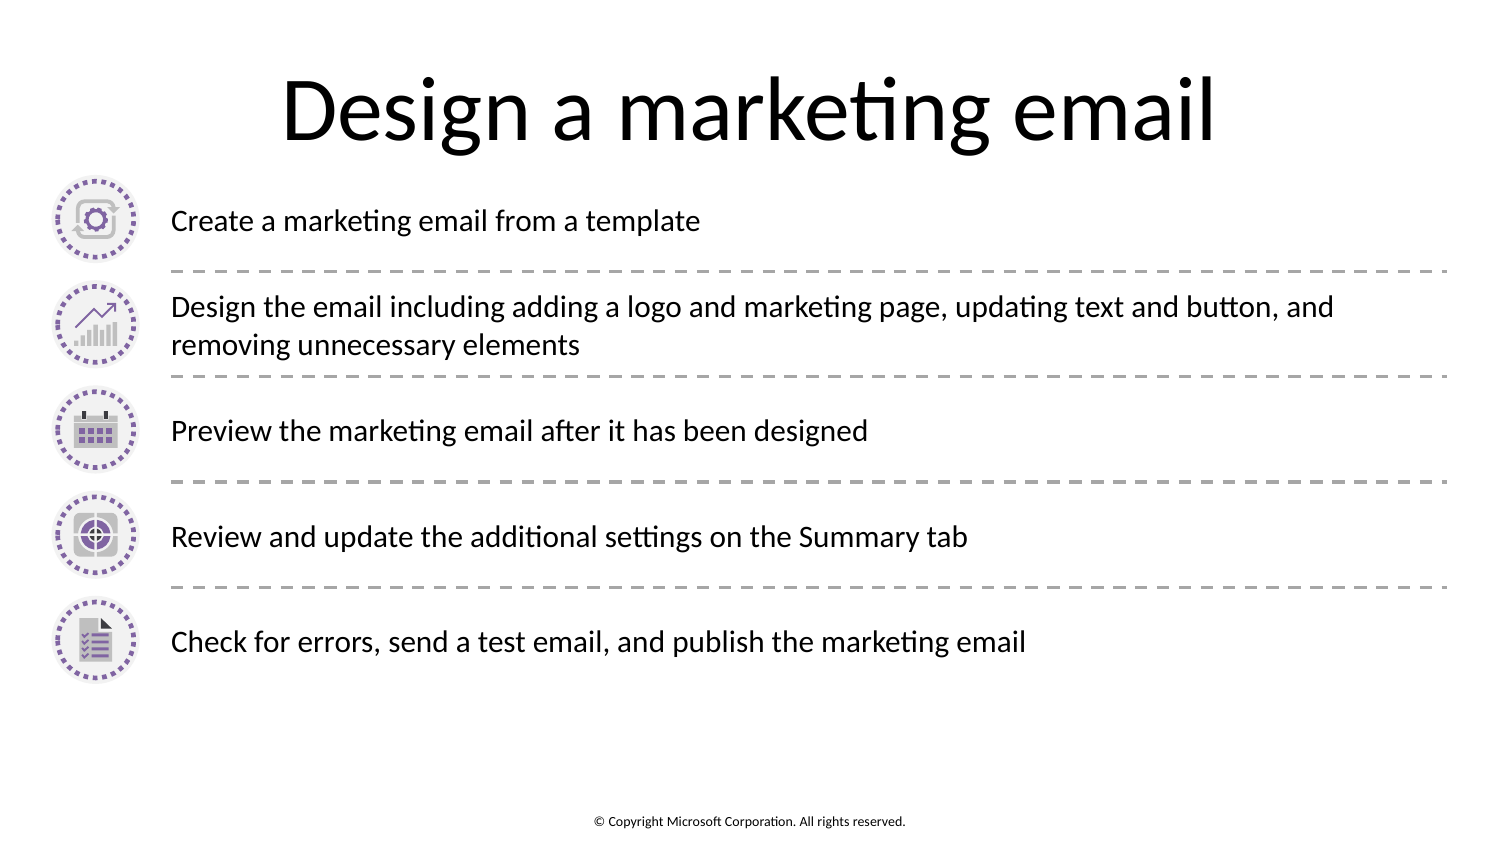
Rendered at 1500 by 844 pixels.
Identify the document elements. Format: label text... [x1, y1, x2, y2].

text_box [51, 279, 140, 369]
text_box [51, 385, 140, 474]
list Create a marketing email from a template [170, 179, 1449, 259]
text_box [51, 174, 140, 264]
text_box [51, 595, 140, 685]
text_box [51, 490, 140, 580]
title Design a marketing email [75, 33, 1425, 175]
list Review and update the additional settings on the Summary tab [170, 494, 1449, 575]
list Check for errors, send a test email, and publish the marketing email [170, 600, 1449, 680]
list Preview the marketing email after it has been designed [170, 389, 1449, 470]
list Design the email including adding a logo and marketing page, updating text and button, and removing unnecessary elements [170, 284, 1449, 364]
